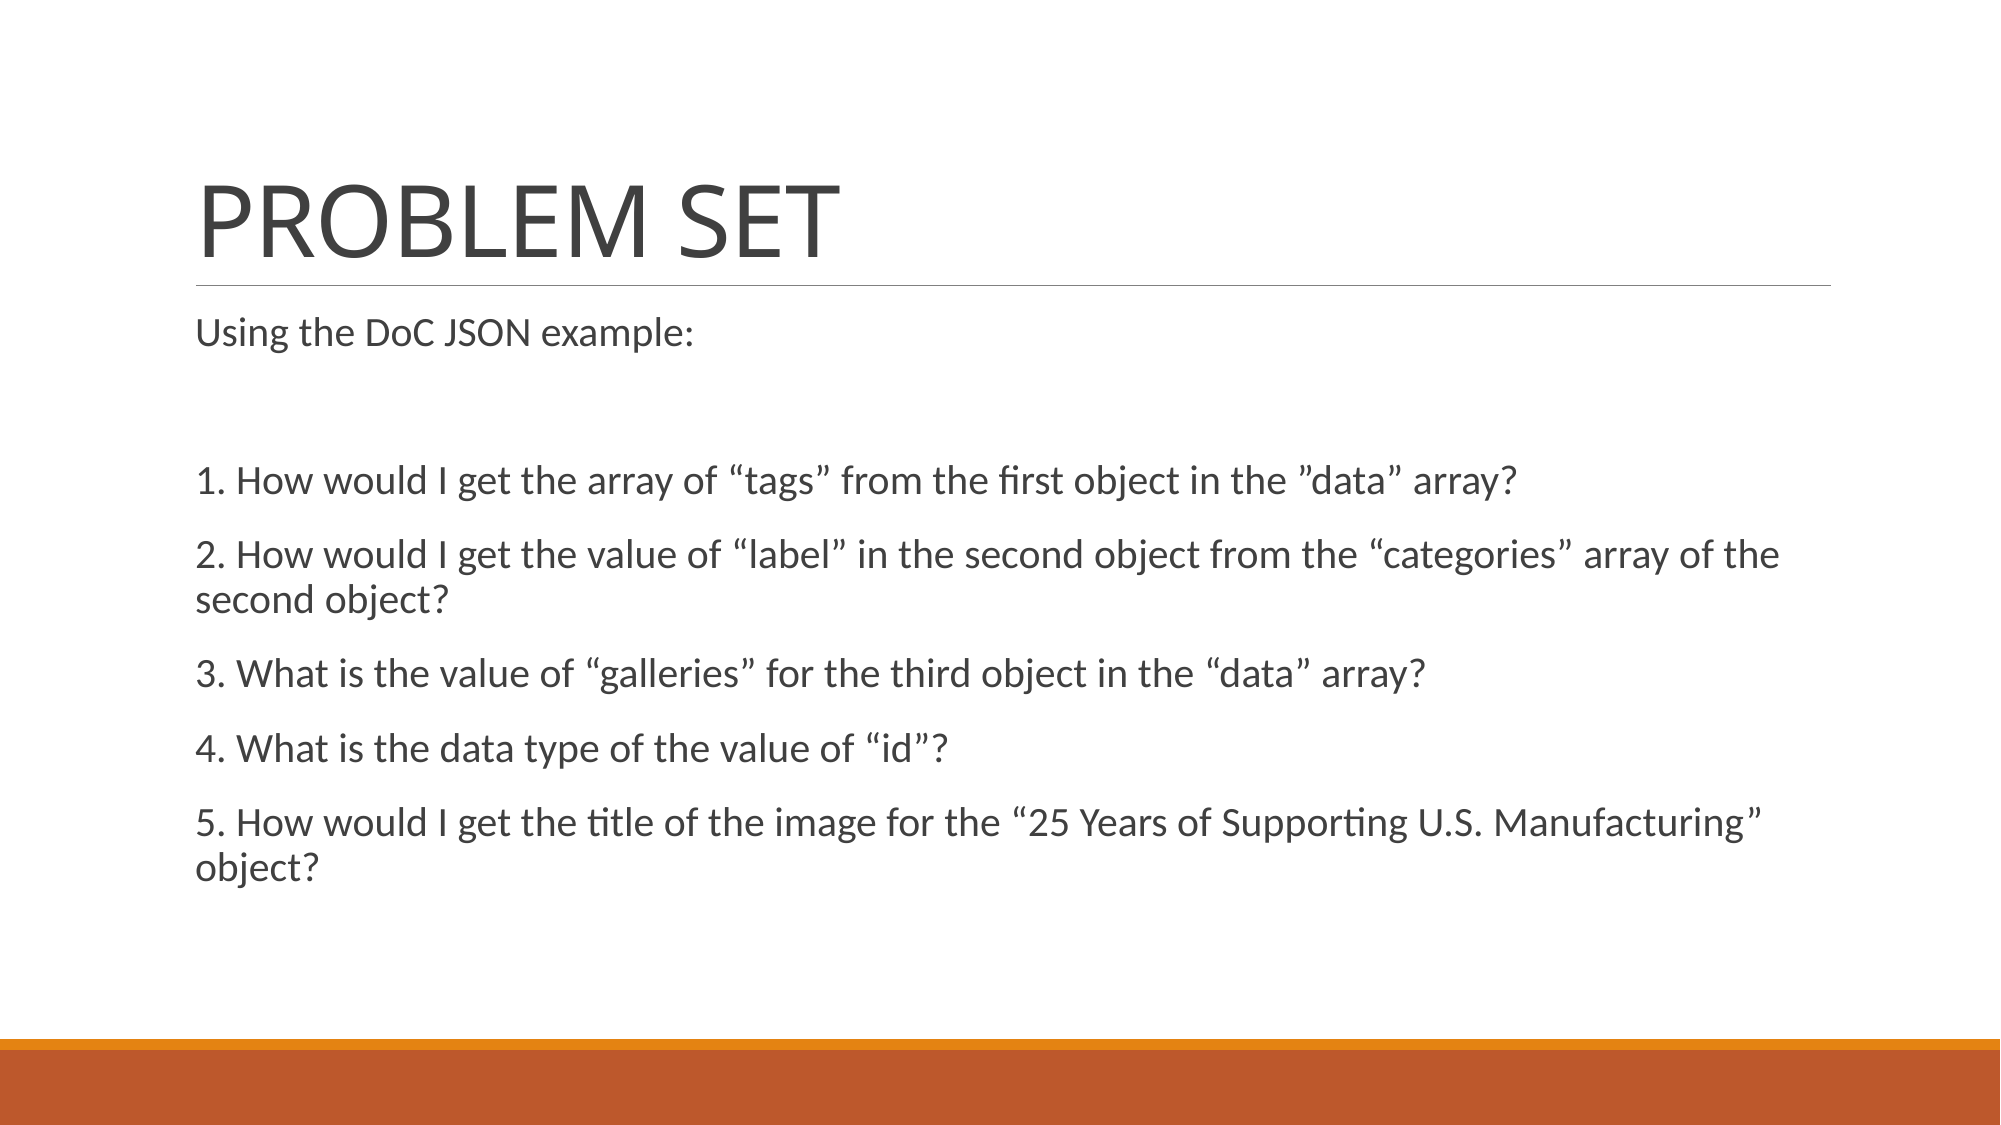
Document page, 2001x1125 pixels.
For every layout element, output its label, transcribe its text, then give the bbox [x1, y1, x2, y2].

title PROBLEM SET [180, 47, 1830, 285]
list Using the DoC JSON example: 1. How would I get the array of “tags” from the first object in the ”data” array? 2. How would I get the value of “label” in the second object from the “categories” array of the second object? 3. What is the value of “galleries” for the third object in the “data” array? 4. What is the data type of the value of “id”? 5. How would I get the title of the image for the “25 Years of Supporting U.S. Manufacturing” object? [180, 302, 1830, 963]
